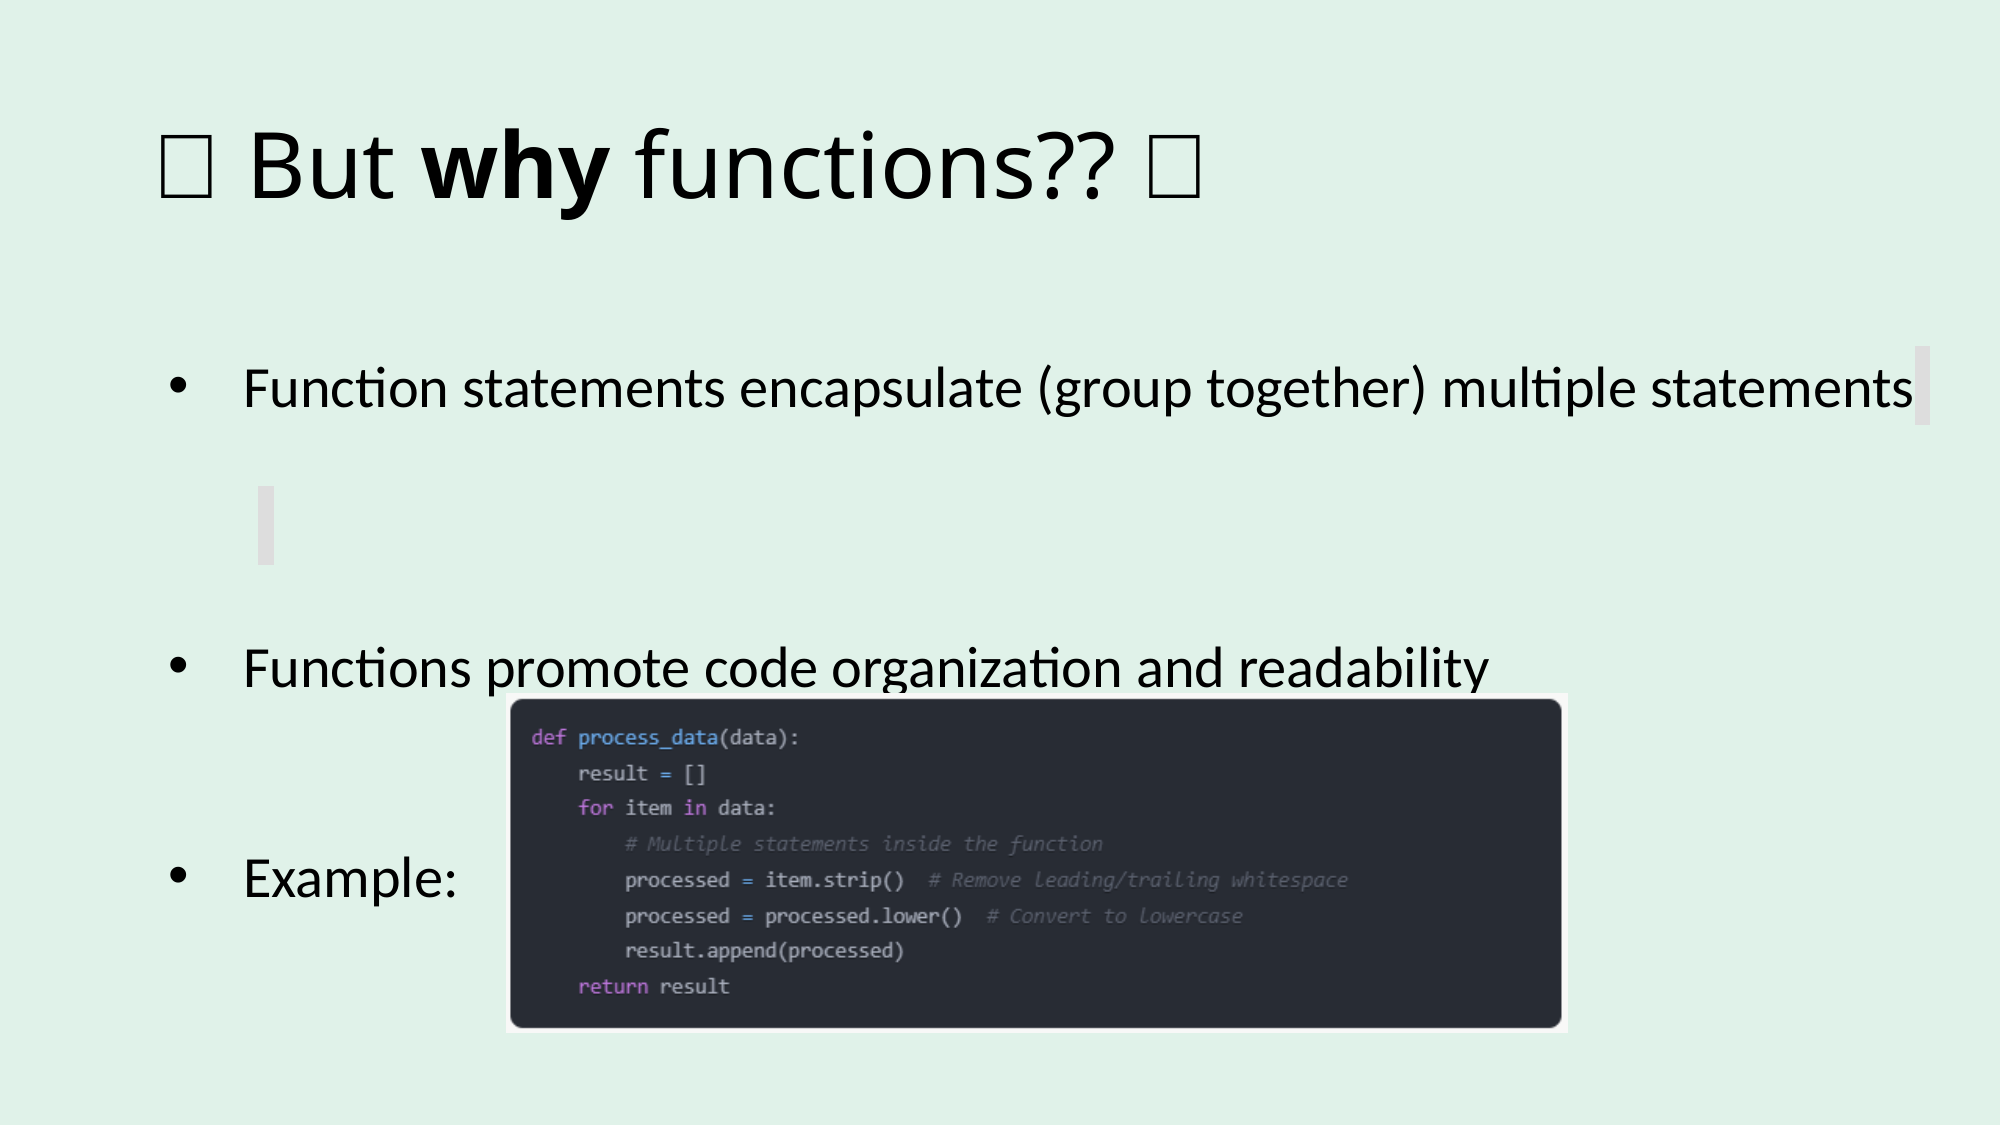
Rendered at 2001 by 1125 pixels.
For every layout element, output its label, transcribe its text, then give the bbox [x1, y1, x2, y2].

text_box Function statements encapsulate (group together) multiple statements Functions promote code organization and readability Example: [114, 272, 1959, 987]
picture [505, 692, 1568, 1033]
title 🐍 But why functions?? 🐍 [137, 59, 1863, 272]
